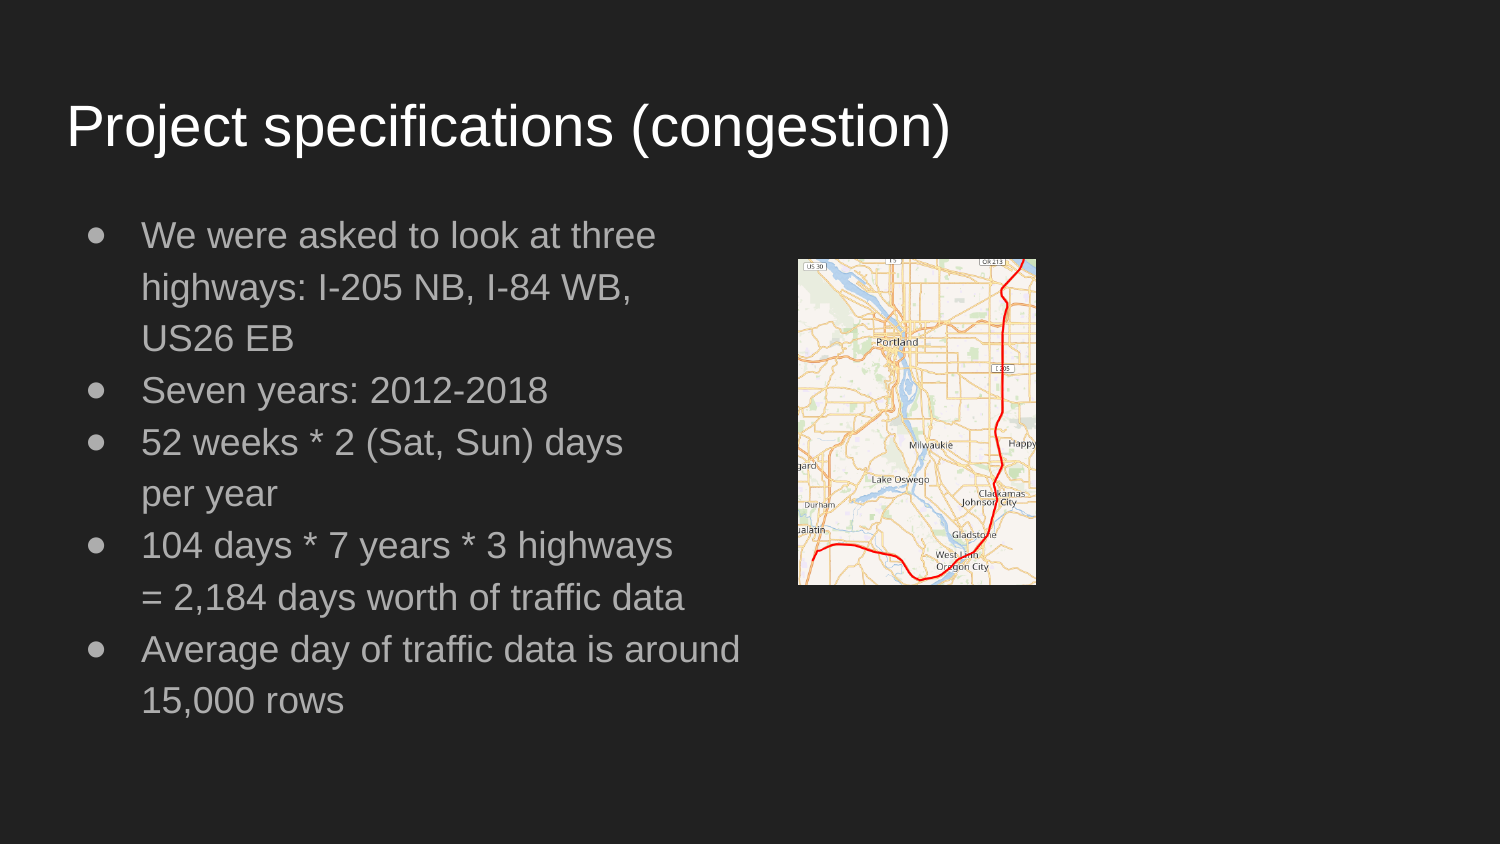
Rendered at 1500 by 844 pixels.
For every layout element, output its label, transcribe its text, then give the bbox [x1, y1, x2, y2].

title Project specifications (congestion) [51, 72, 1449, 167]
list We were asked to look at three highways: I-205 NB, I-84 WB, US26 EB Seven years: 2012-2018 52 weeks * 2 (Sat, Sun) days per year 104 days * 7 years * 3 highways = 2,184 days worth of traffic data Average day of traffic data is around 15,000 rows [51, 189, 1449, 750]
picture [798, 259, 1036, 585]
